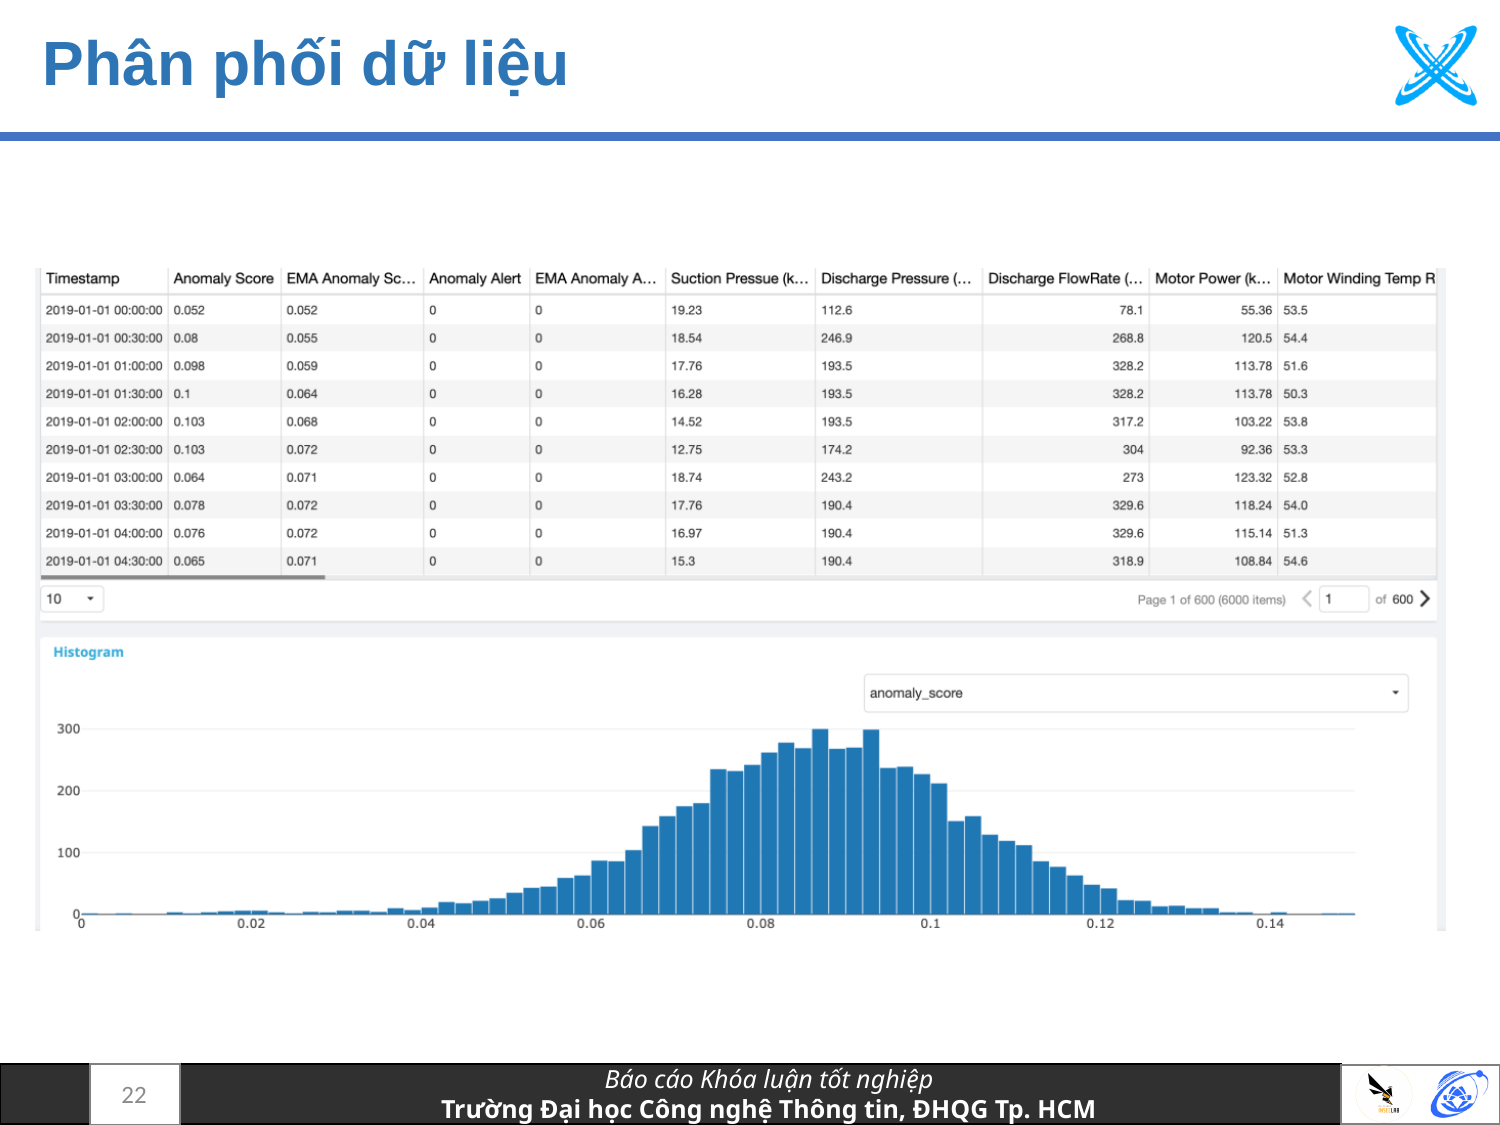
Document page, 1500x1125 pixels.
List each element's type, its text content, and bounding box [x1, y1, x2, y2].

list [35, 268, 1446, 931]
title Phân phối dữ liệu [27, 23, 1376, 108]
slide_number 22 [95, 1063, 162, 1124]
picture [1377, 5, 1493, 125]
picture [1426, 1053, 1495, 1125]
picture [1352, 1062, 1416, 1125]
